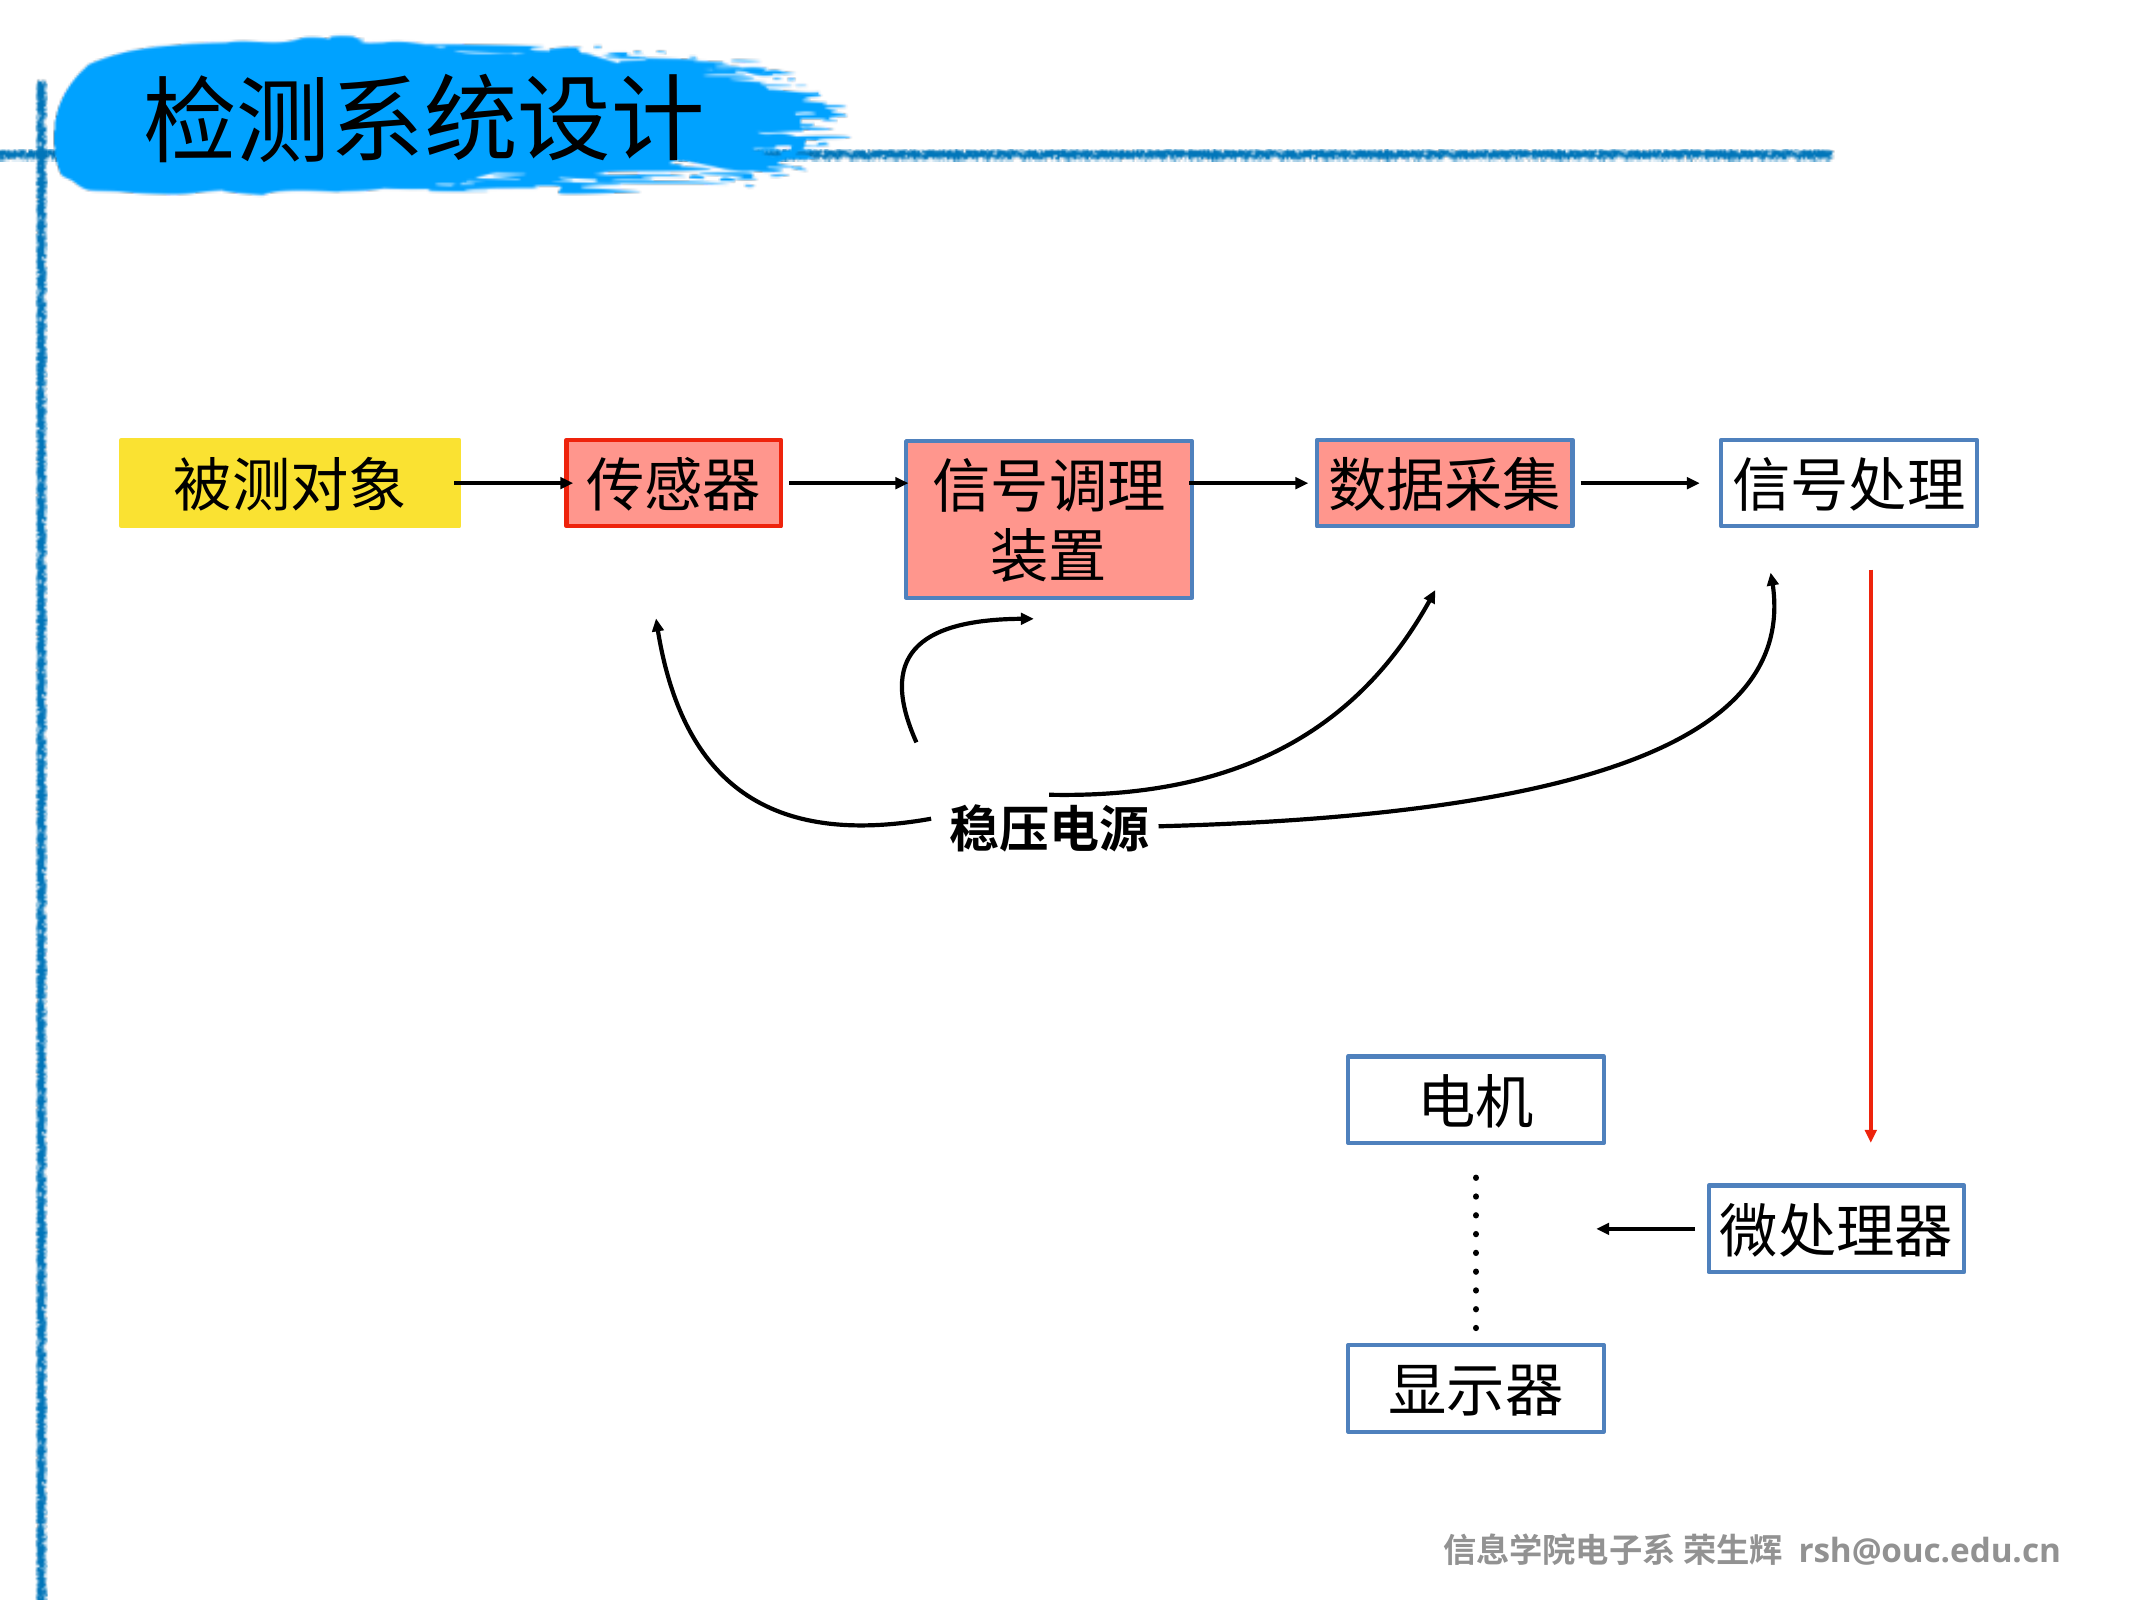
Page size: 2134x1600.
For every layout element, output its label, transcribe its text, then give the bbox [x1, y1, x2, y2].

text_box 信号处理 [1721, 439, 1977, 527]
text_box [901, 612, 1034, 743]
picture [790, 32, 1841, 200]
text_box [1049, 590, 1436, 796]
picture [0, 32, 59, 1600]
text_box 传感器 [566, 439, 782, 527]
text_box 电机 [1348, 1056, 1604, 1143]
text_box [1596, 1222, 1696, 1236]
text_box [454, 476, 573, 490]
text_box [1864, 569, 1878, 1143]
text_box [651, 618, 932, 826]
text_box 显示器 [1348, 1345, 1604, 1432]
text_box [1158, 572, 1779, 827]
text_box 微处理器 [1708, 1185, 1965, 1273]
title 检测系统设计 [58, 22, 791, 210]
text_box [1189, 476, 1309, 490]
text_box [1580, 476, 1700, 490]
text_box [789, 476, 909, 490]
text_box 被测对象 [121, 439, 460, 527]
text_box 数据采集 [1317, 439, 1573, 527]
text_box 信号调理装置 [906, 441, 1193, 598]
text_box 稳压电源 [940, 789, 1158, 866]
